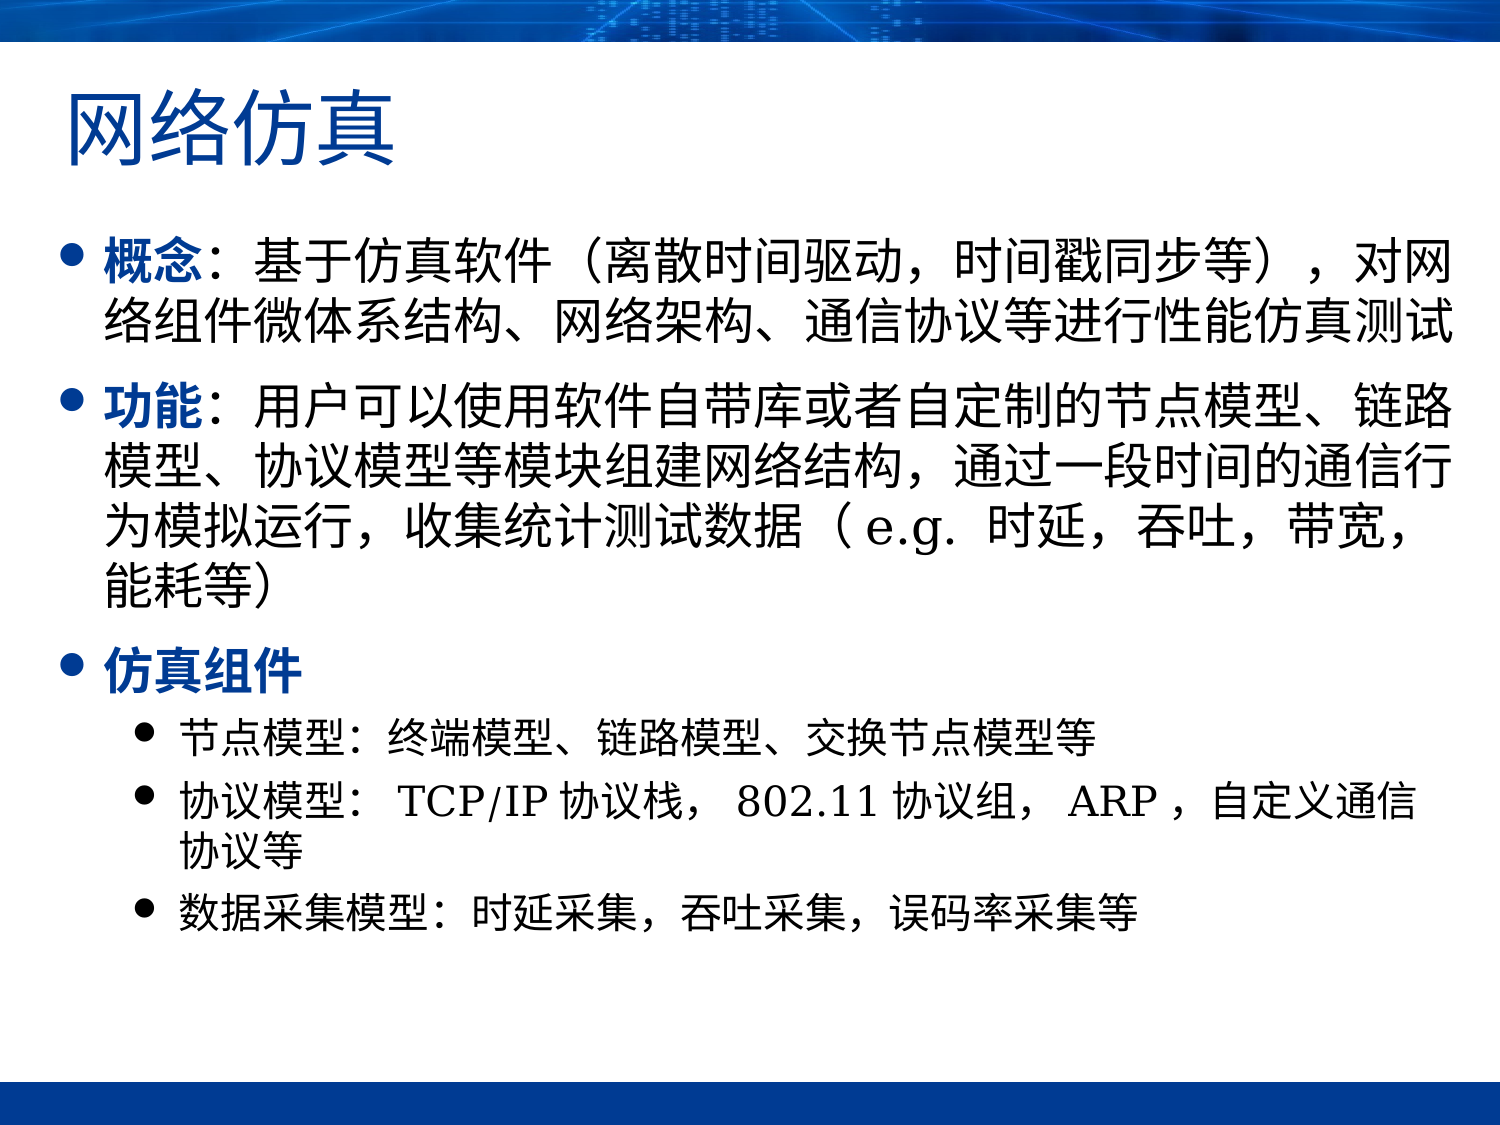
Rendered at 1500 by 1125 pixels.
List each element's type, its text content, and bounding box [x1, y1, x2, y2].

text_box [0, 1080, 1500, 1125]
picture [0, 0, 1500, 42]
text_box 概念：基于仿真软件（离散时间驱动，时间戳同步等），对网络组件微体系结构、网络架构、通信协议等进行性能仿真测试 功能：用户可以使用软件自带库或者自定制的节点模型、链路模型、协议模型等模块组建网络结构，通过一段时间的通信行为模拟运行，收集统计测试数据（e.g. 时延，吞吐，带宽，能耗等） 仿真组件 节点模型：终端模型、链路模型、交换节点模型等 协议模型：TCP/IP协议栈，802.11协议组，ARP，自定义通信协议等 数据采集模型：时延采集，吞吐采集，误码率采集等 [42, 222, 1471, 1080]
text_box 网络仿真 [64, 78, 1447, 177]
